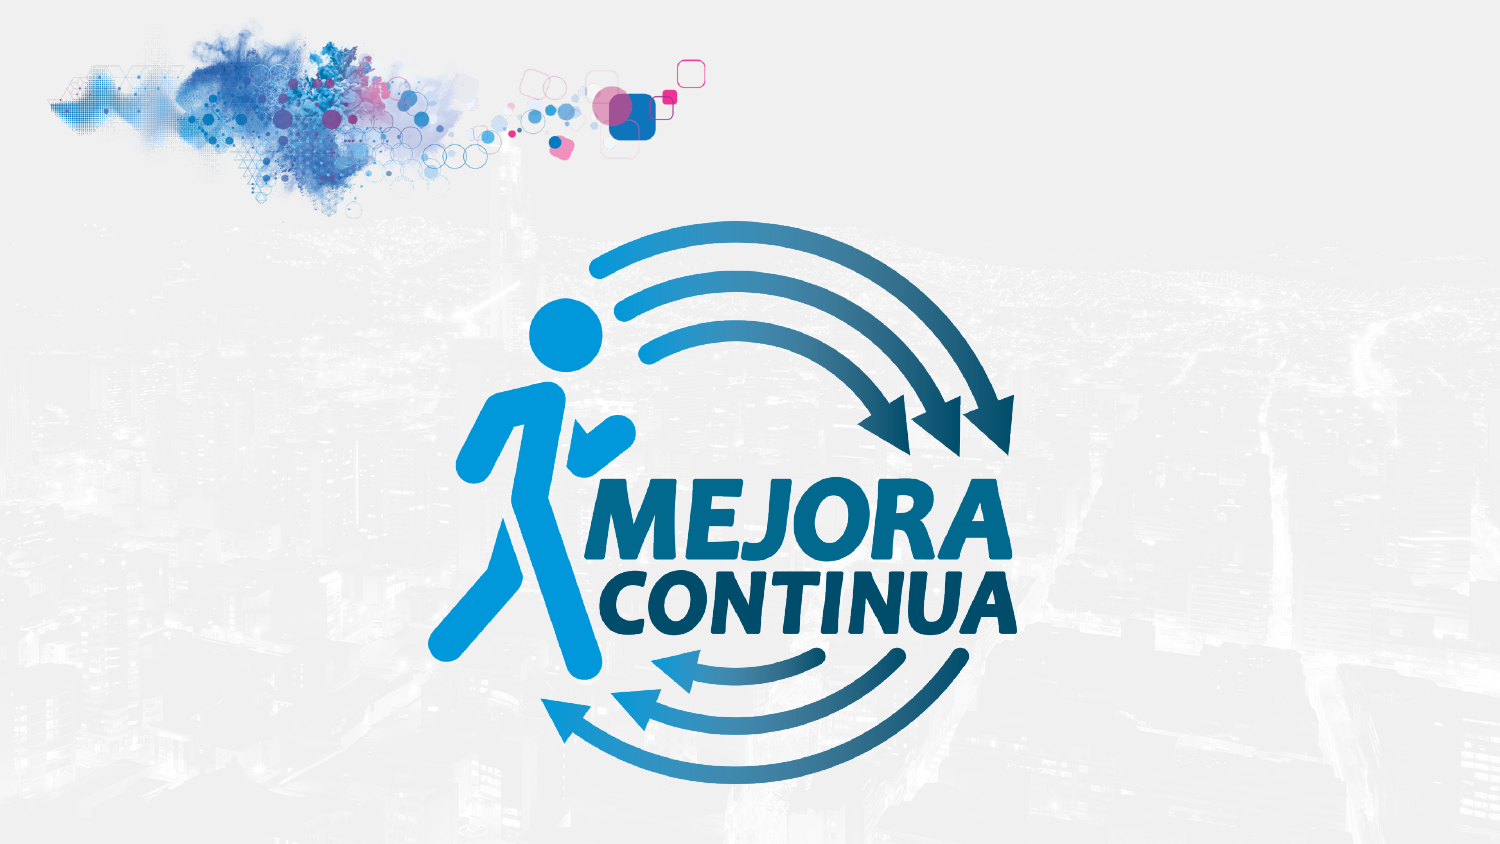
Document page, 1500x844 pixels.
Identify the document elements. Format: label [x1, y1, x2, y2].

picture [0, 0, 1017, 784]
picture [988, 594, 994, 604]
